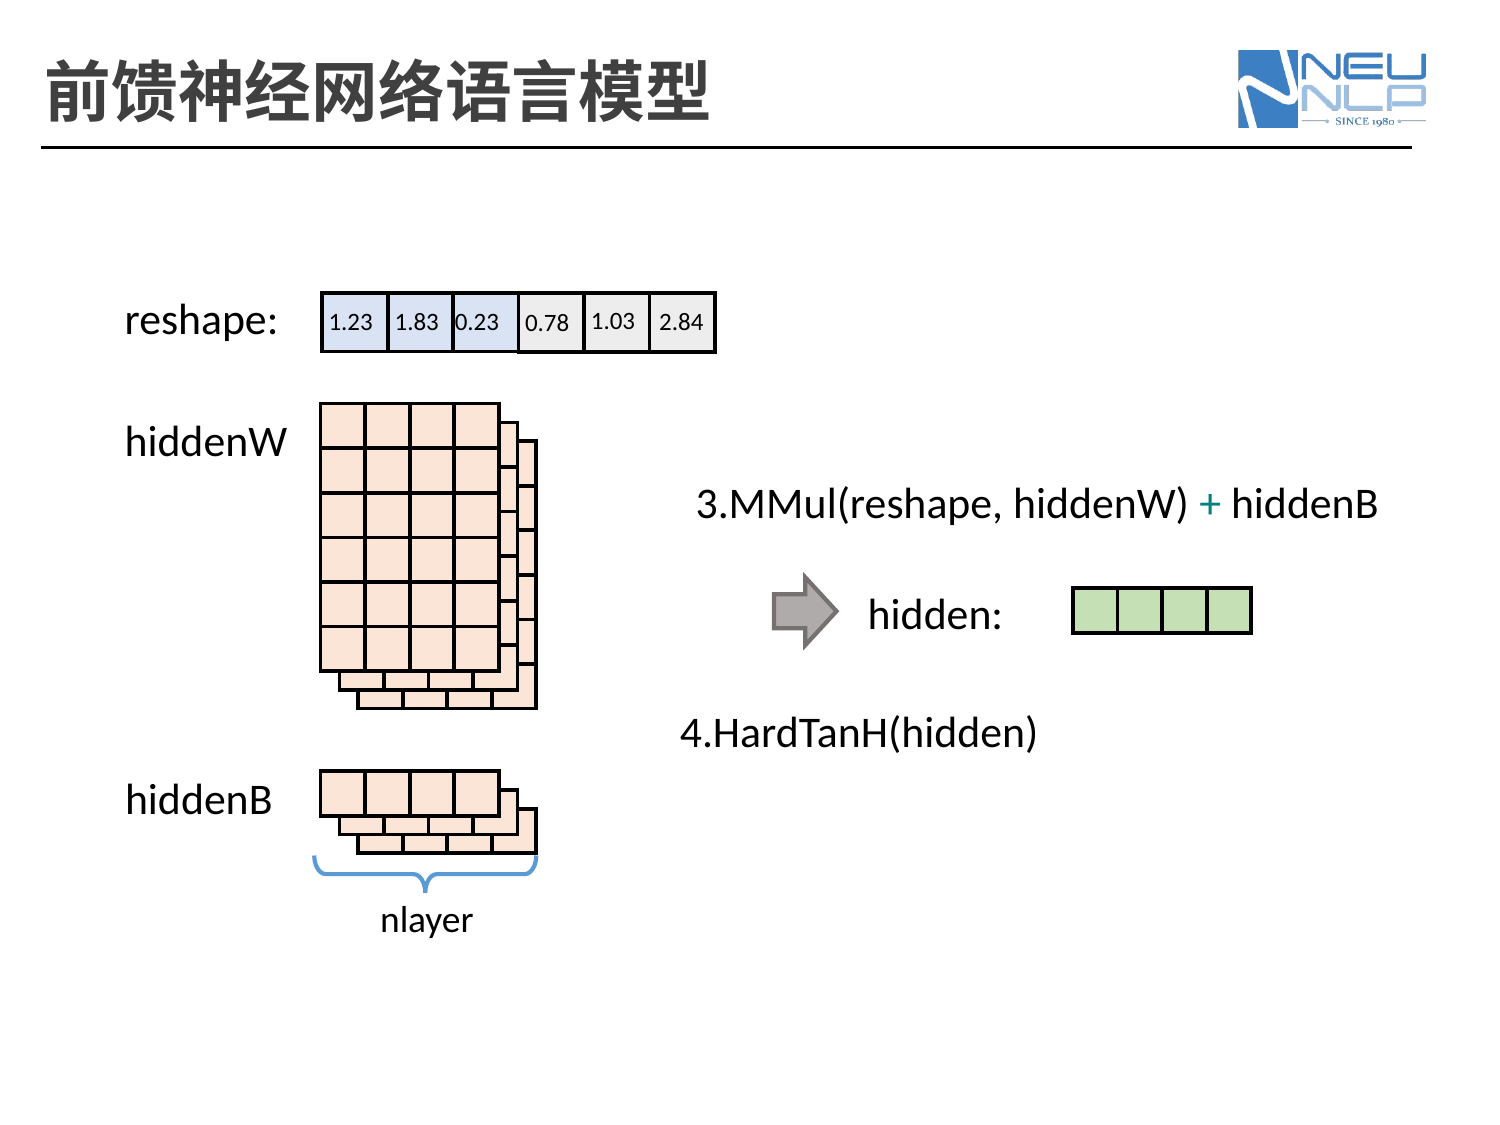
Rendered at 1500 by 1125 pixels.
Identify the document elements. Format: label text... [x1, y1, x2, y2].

text_box hiddenB [110, 762, 363, 831]
text_box reshape: [109, 283, 326, 351]
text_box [339, 789, 518, 835]
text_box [313, 292, 739, 352]
text_box hidden: [852, 578, 1038, 646]
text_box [1072, 588, 1252, 633]
text_box 3.MMul(reshape, hiddenW) + hiddenB [680, 466, 1394, 535]
text_box 4.HardTanH(hidden) [665, 696, 1116, 764]
text_box hiddenW [109, 405, 319, 473]
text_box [320, 403, 537, 709]
text_box [313, 855, 537, 893]
text_box nlayer [365, 887, 508, 948]
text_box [320, 771, 499, 816]
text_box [358, 808, 537, 854]
text_box 前馈神经网络语言模型 [30, 42, 760, 138]
picture [1229, 40, 1435, 137]
text_box [773, 574, 838, 648]
